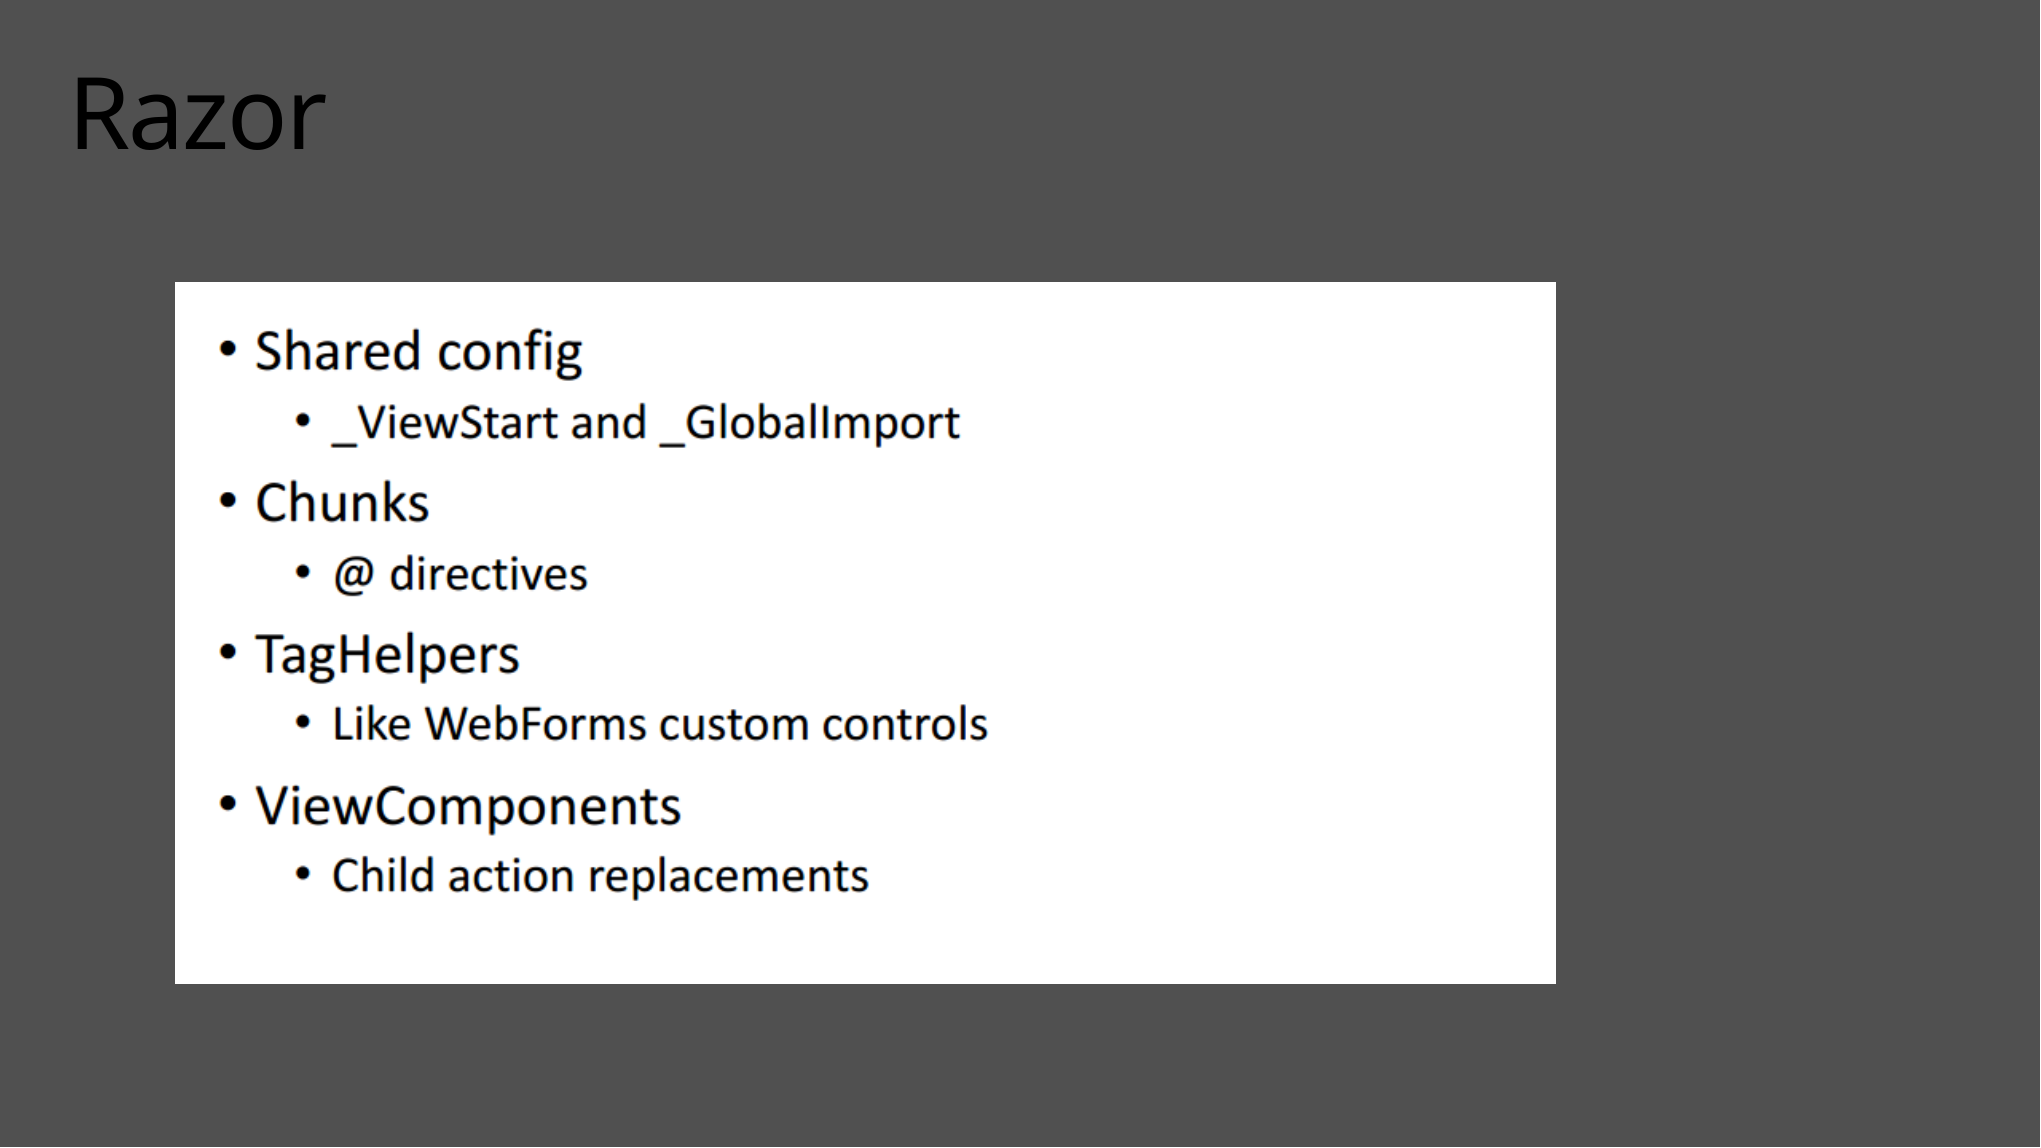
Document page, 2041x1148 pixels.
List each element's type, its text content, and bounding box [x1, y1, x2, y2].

title Razor [45, 48, 1996, 199]
list [140, 305, 1900, 1034]
picture [175, 282, 1556, 985]
